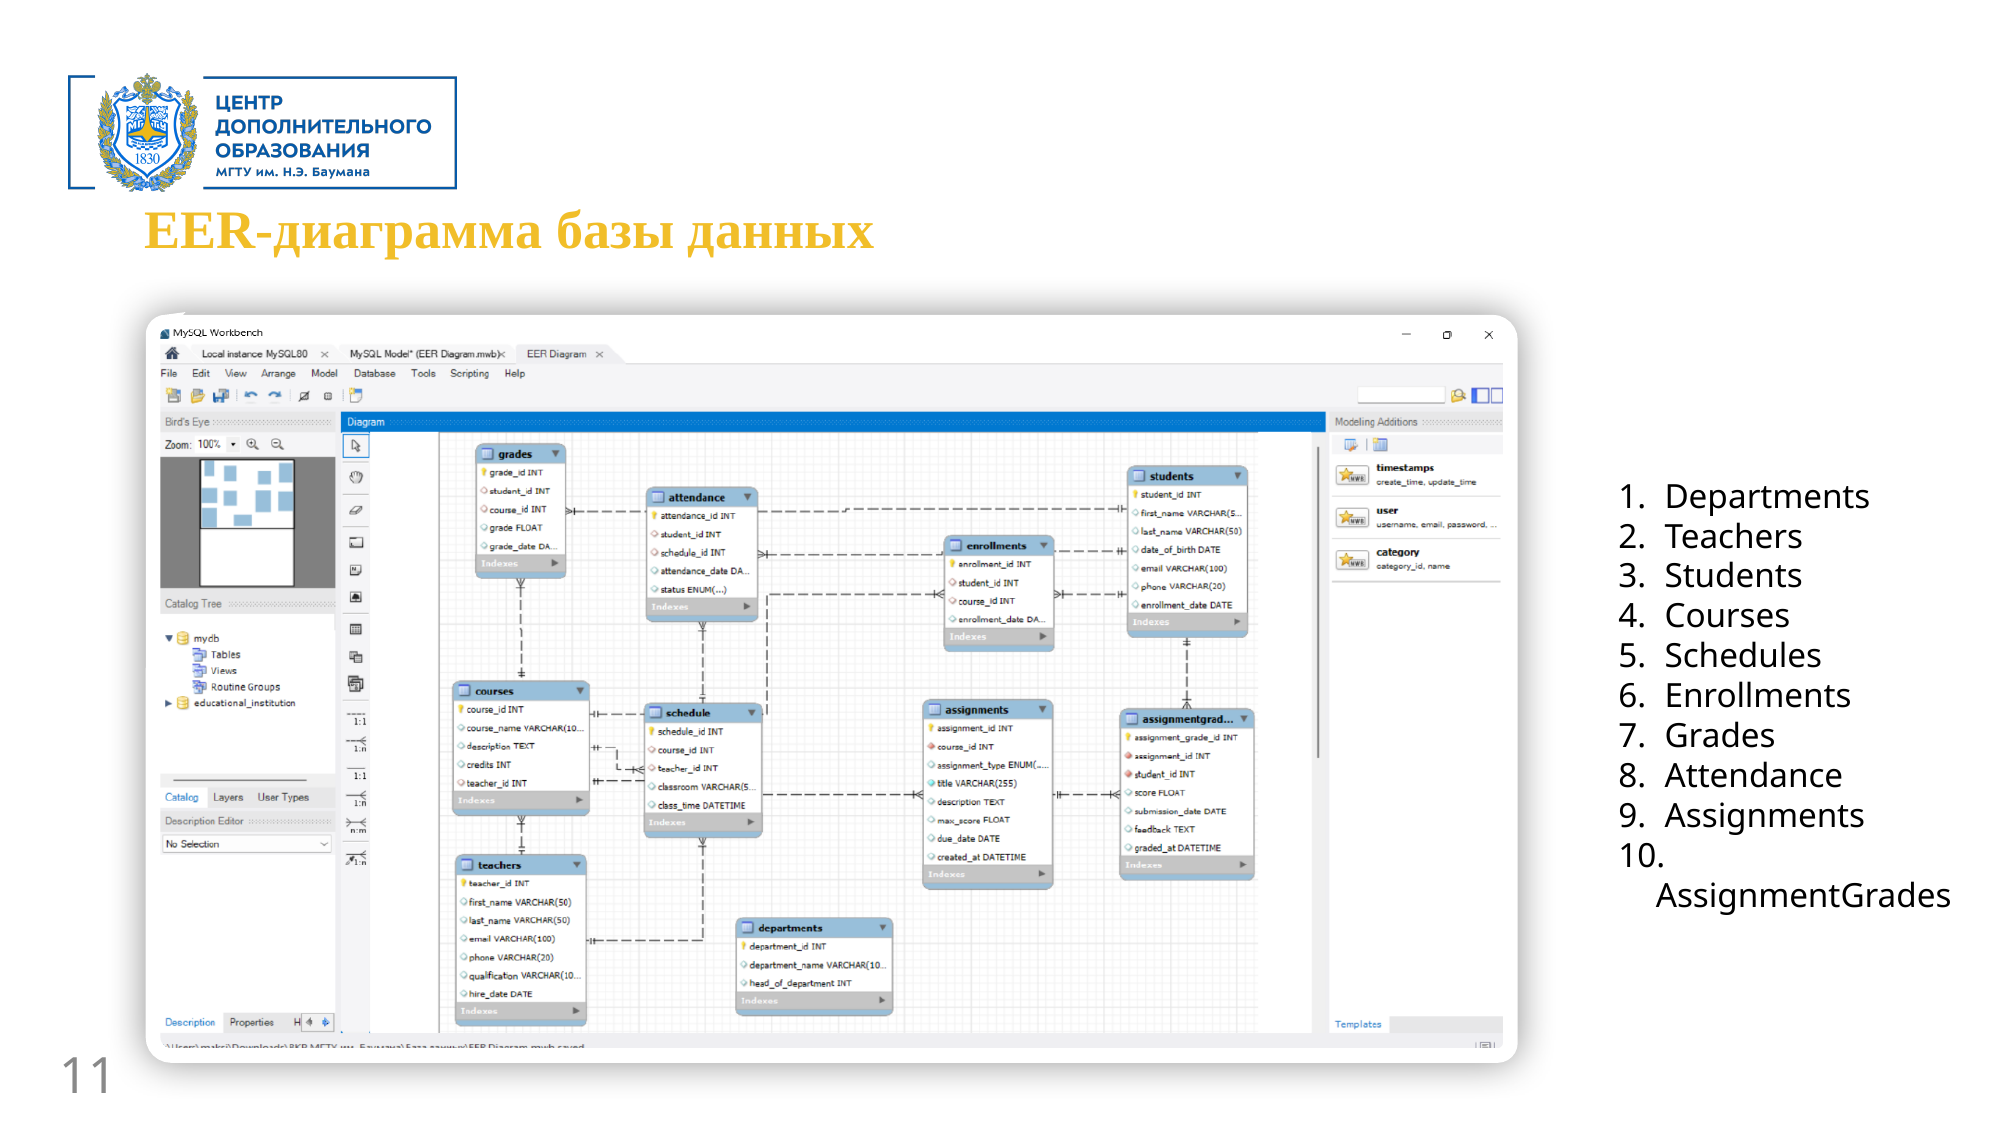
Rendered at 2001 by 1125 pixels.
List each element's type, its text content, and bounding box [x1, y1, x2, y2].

list EER-диаграмма базы данных [91, 194, 1929, 291]
picture [68, 73, 457, 192]
text_box Departments Teachers Students Courses Schedules Enrollments Grades Attendance Assignments AssignmentGrades [1603, 467, 1976, 922]
picture [152, 321, 1511, 1056]
slide_number 11 [44, 1055, 139, 1101]
